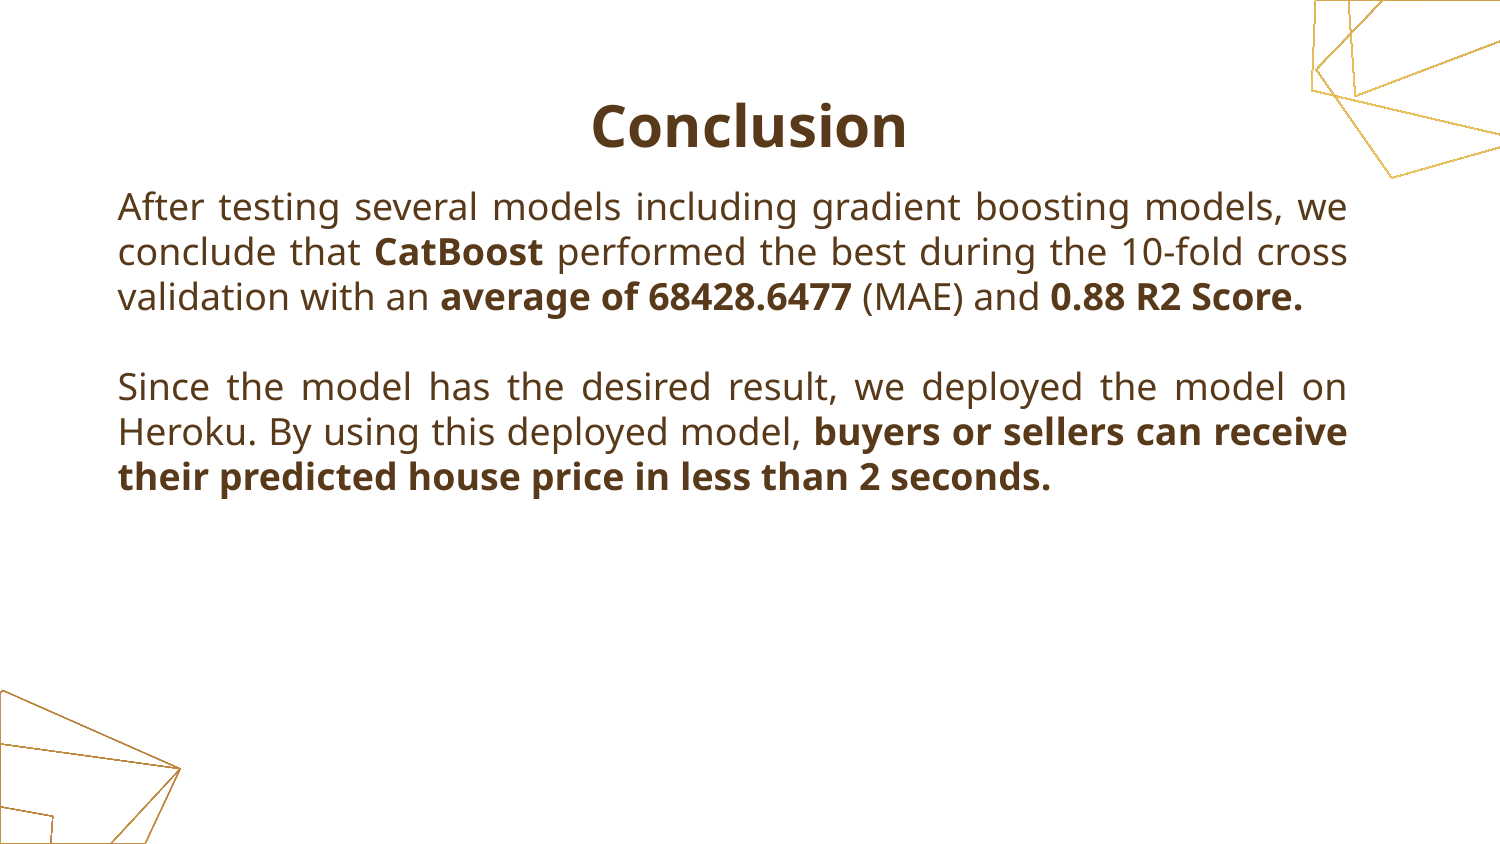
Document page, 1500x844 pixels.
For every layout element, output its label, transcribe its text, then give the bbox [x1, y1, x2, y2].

title Conclusion [327, 88, 1173, 160]
subtitle After testing several models including gradient boosting models, we conclude that CatBoost performed the best during the 10-fold cross validation with an average of 68428.6477 (MAE) and 0.88 R2 Score. Since the model has the desired result, we deployed the model on Heroku. By using this deployed model, buyers or sellers can receive their predicted house price in less than 2 seconds. [102, 167, 1365, 747]
